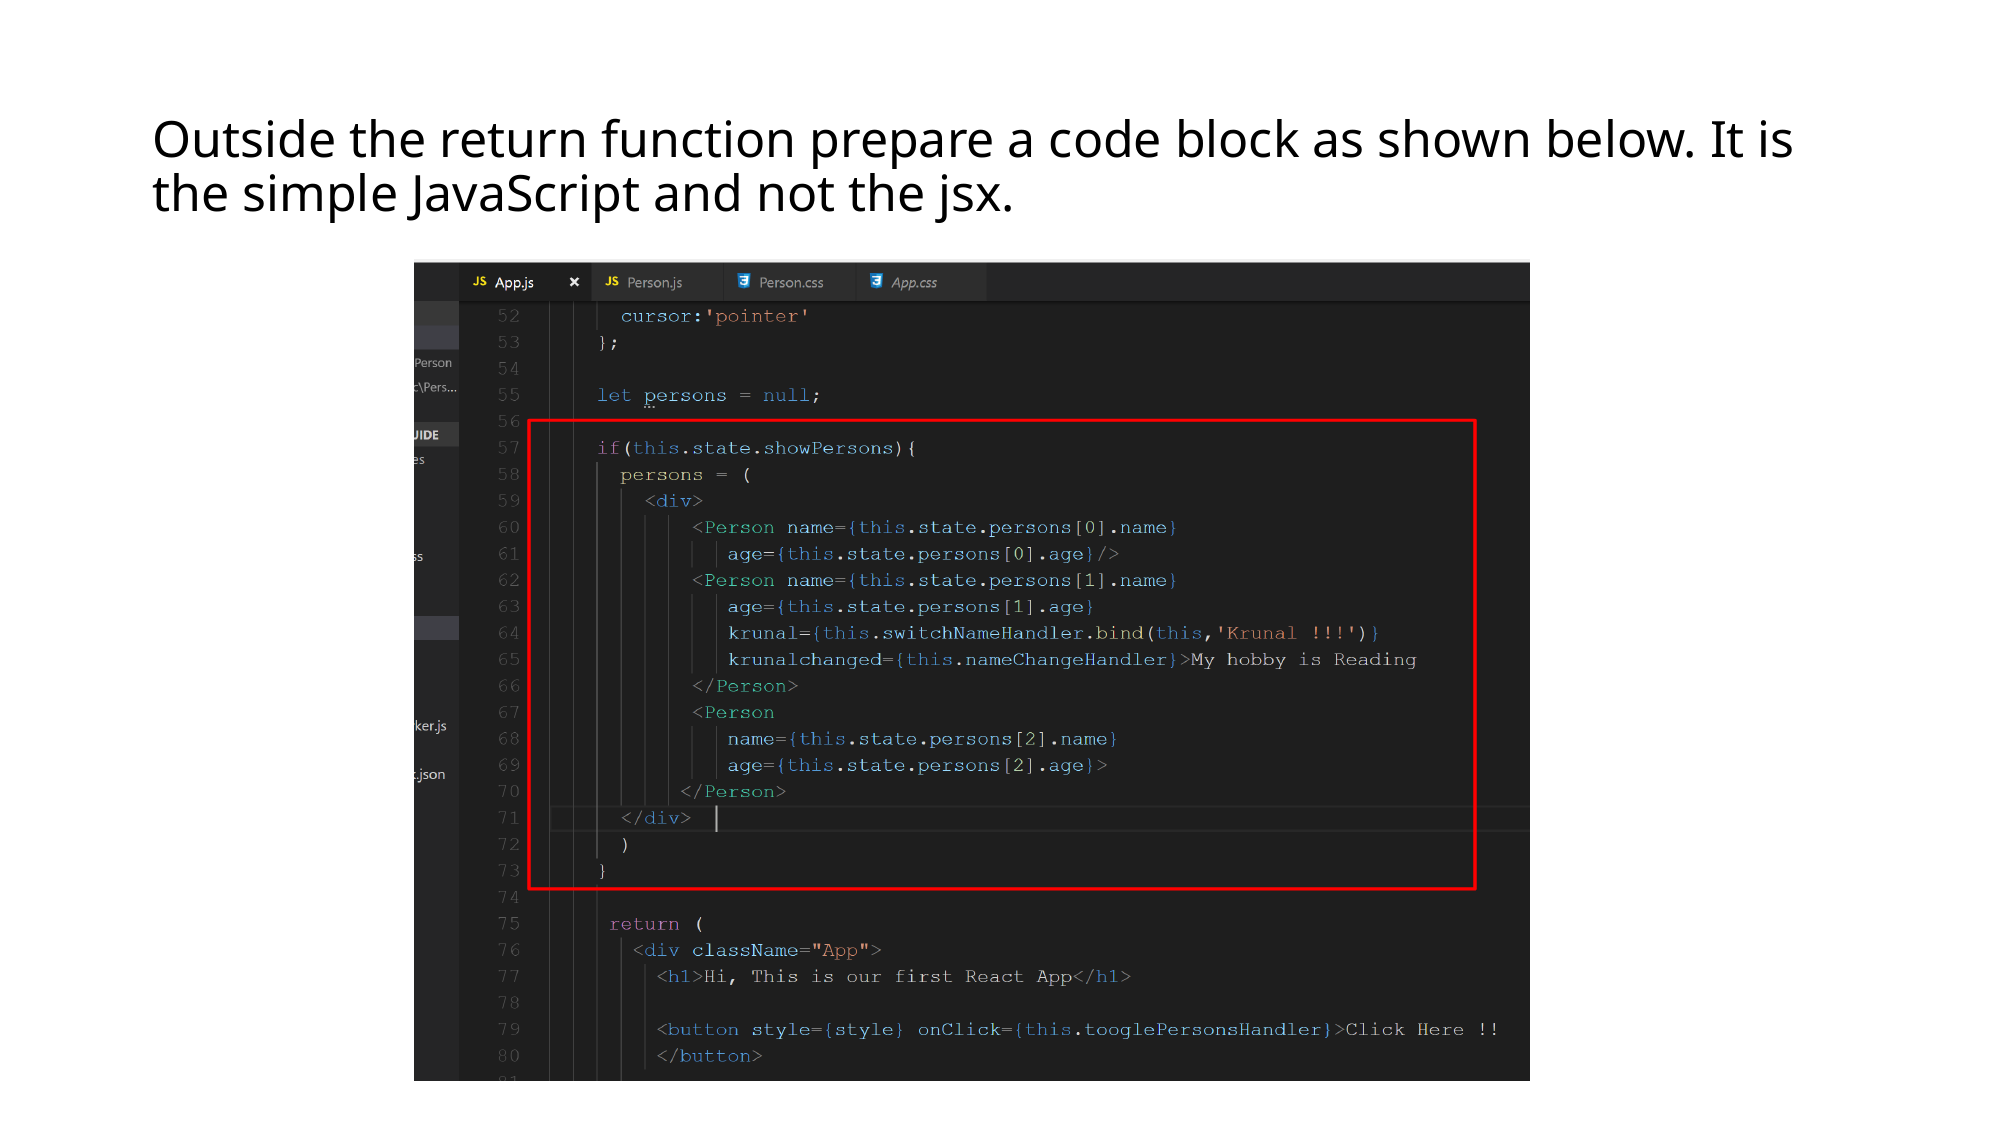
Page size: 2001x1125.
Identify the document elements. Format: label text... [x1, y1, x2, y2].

title Outside the return function prepare a code block as shown below. It is the simple JavaScript and not the jsx. [137, 59, 1863, 278]
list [414, 259, 1530, 1081]
